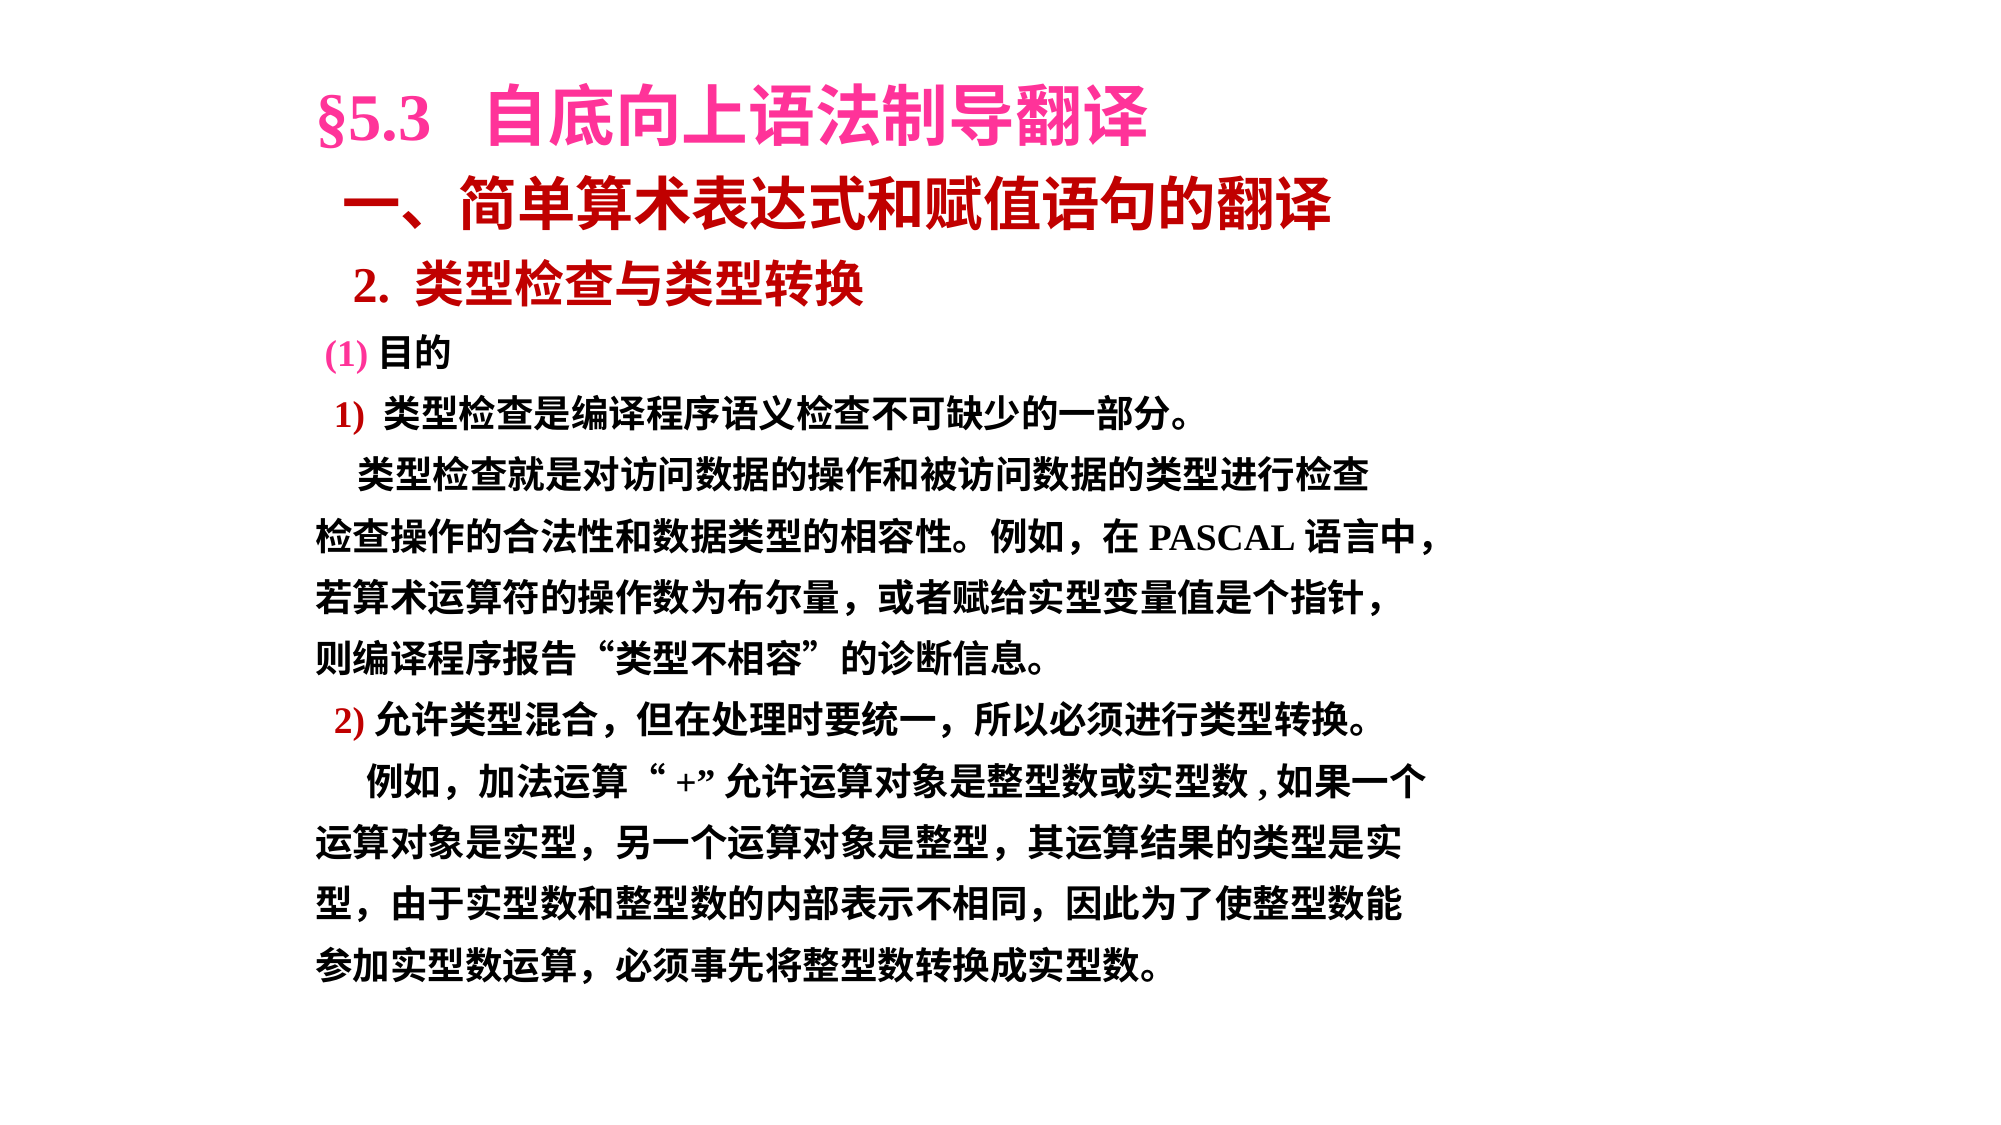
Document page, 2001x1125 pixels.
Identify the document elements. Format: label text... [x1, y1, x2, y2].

list §5.3 自底向上语法制导翻译 一、简单算术表达式和赋值语句的翻译 2. 类型检查与类型转换 (1)目的 1) 类型检查是编译程序语义检查不可缺少的一部分。 类型检查就是对访问数据的操作和被访问数据的类型进行检查 检查操作的合法性和数据类型的相容性。例如，在PASCAL语言中， 若算术运算符的操作数为布尔量，或者赋给实型变量值是个指针， 则编译程序报告“类型不相容”的诊断信息。 2)允许类型混合，但在处理时要统一，所以必须进行类型转换。 例如，加法运算“+”允许运算对象是整型数或实型数,如果一个 运算对象是实型，另一个运算对象是整型，其运算结果的类型是实 型，由于实型数和整型数的内部表示不相同，因此为了使整型数能 参加实型数运算，必须事先将整型数转换成实型数。 [300, 75, 1719, 1013]
